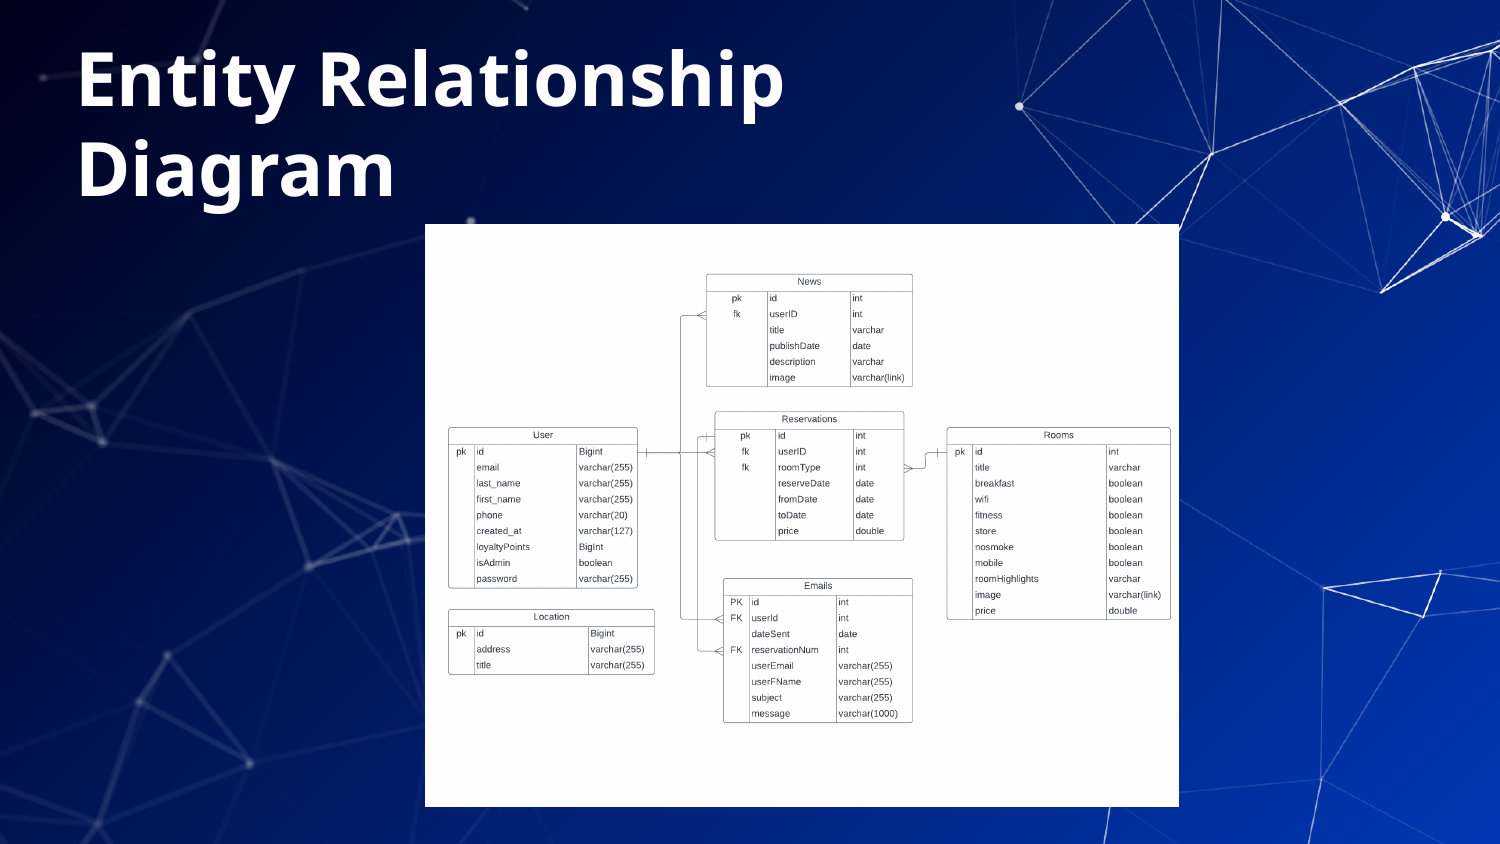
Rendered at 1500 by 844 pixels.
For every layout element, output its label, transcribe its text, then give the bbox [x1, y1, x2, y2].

title Entity Relationship Diagram [75, 71, 1064, 212]
picture [0, 0, 1500, 844]
